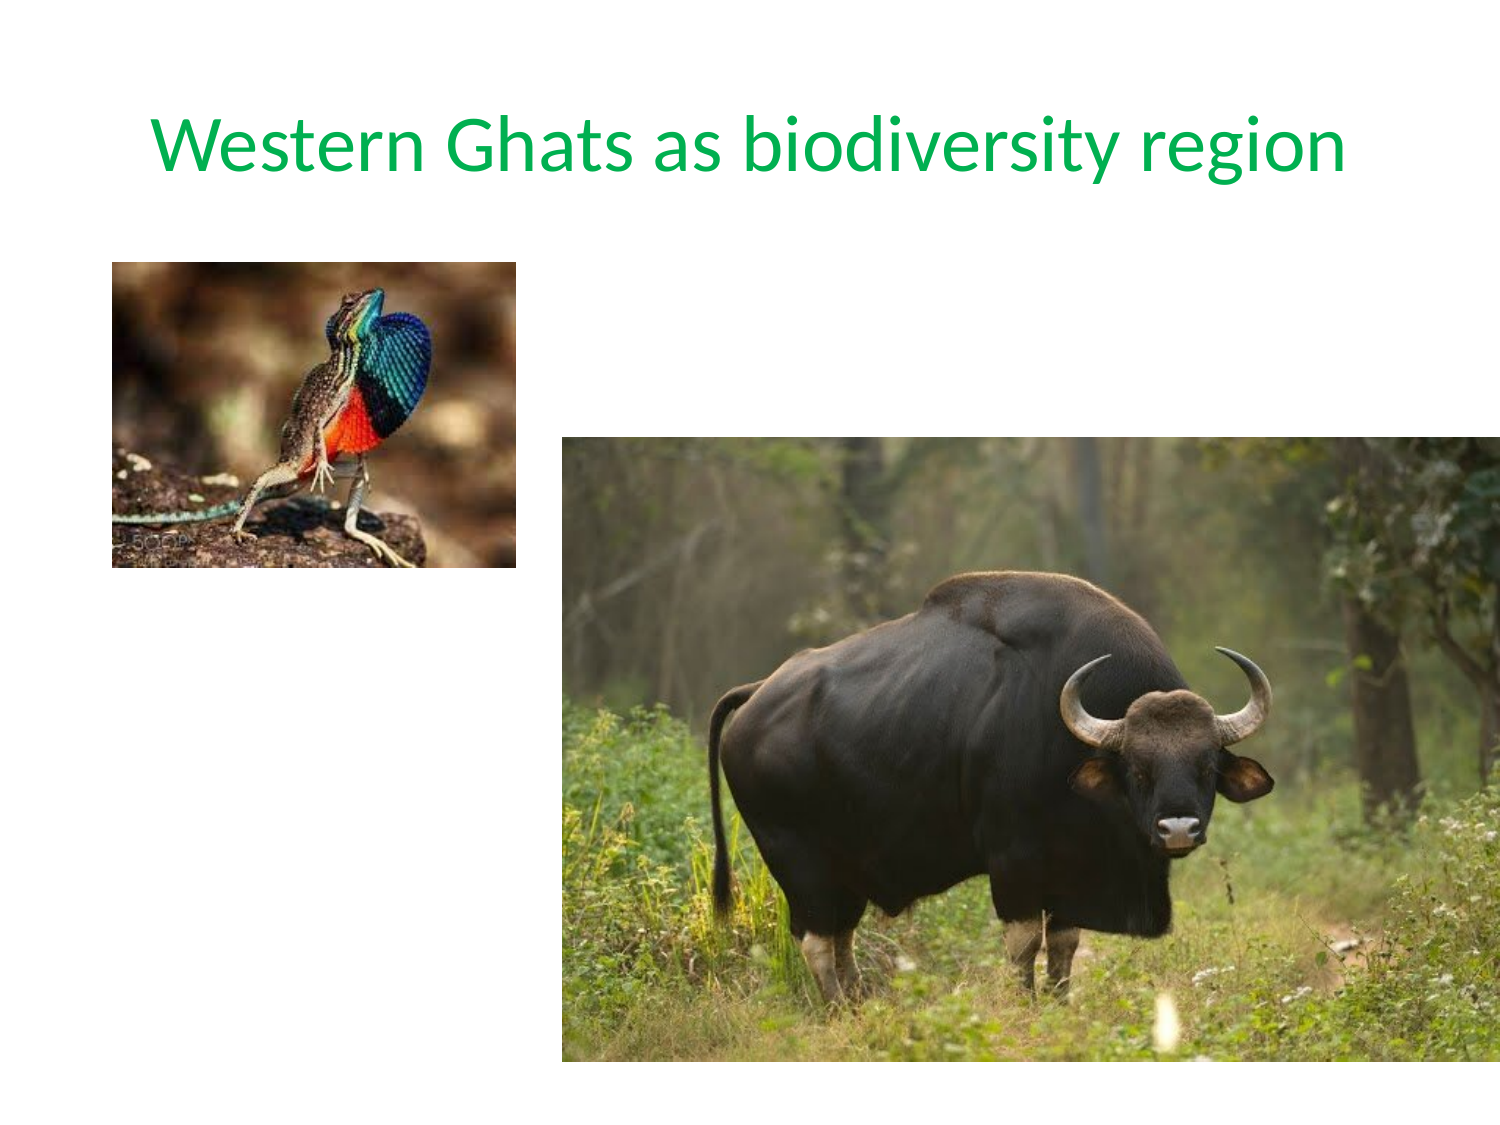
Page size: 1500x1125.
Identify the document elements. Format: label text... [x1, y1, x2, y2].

title Western Ghats as biodiversity region [75, 45, 1425, 233]
picture [561, 437, 1500, 1062]
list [112, 262, 516, 568]
